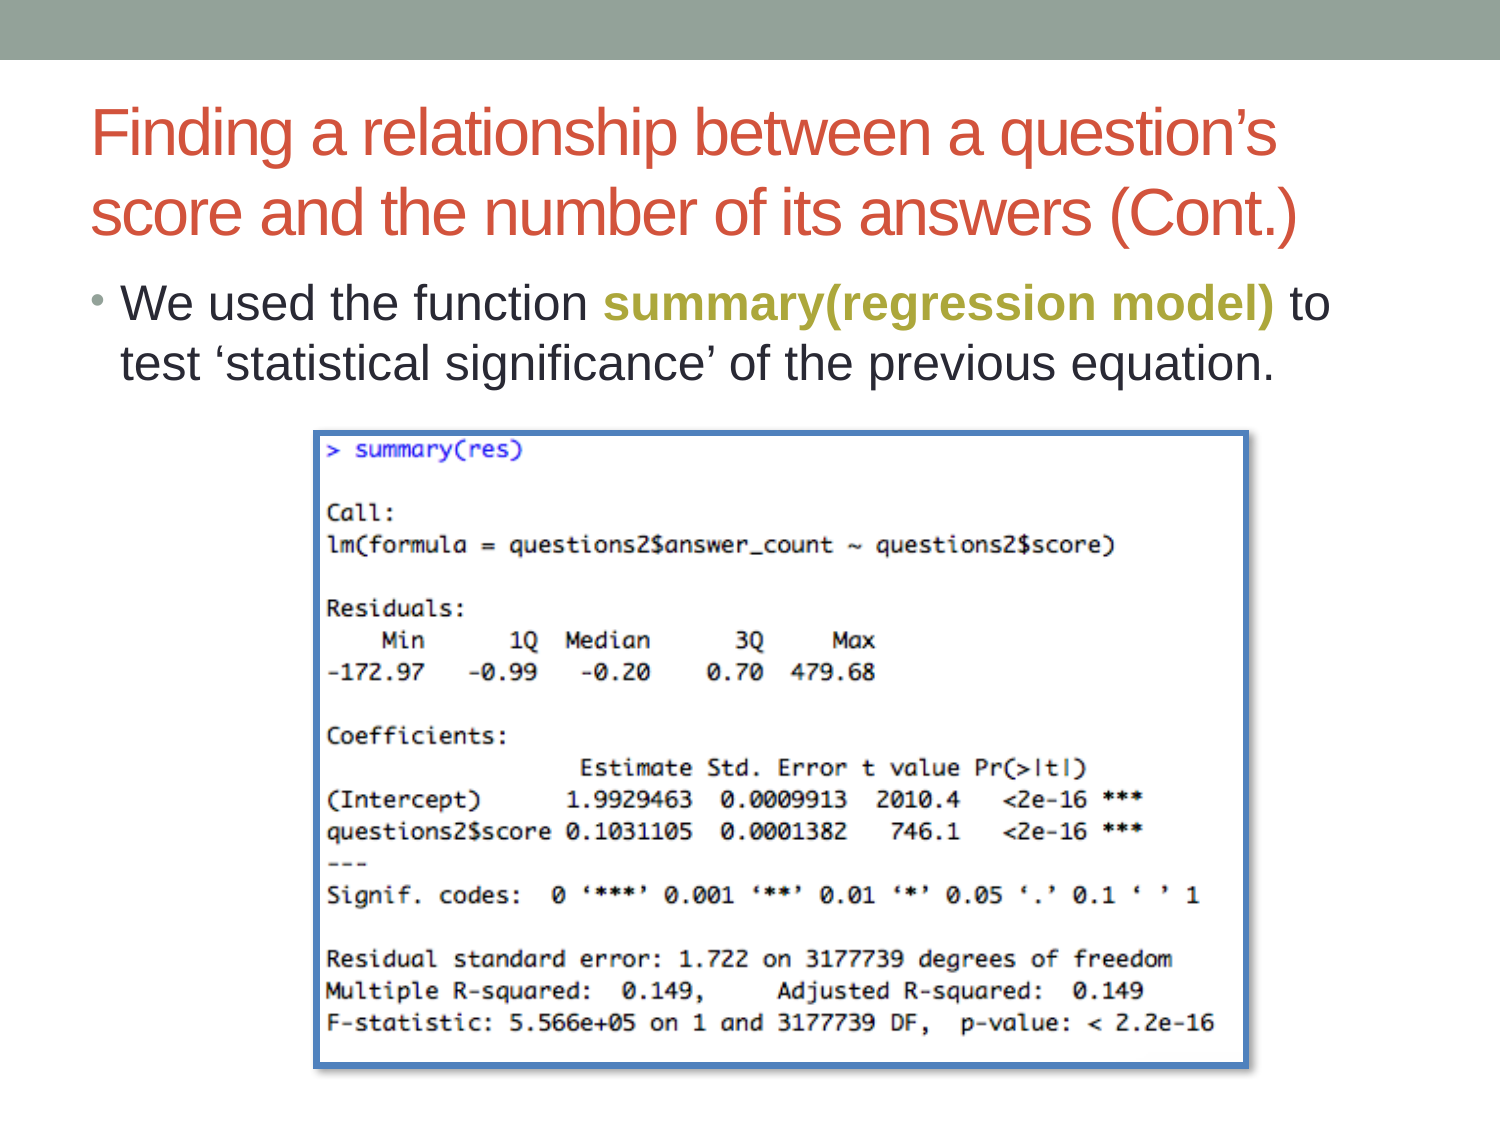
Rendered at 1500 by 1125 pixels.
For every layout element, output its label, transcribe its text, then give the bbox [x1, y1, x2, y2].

title Finding a relationship between a question’s score and the number of its answers (Cont.) [75, 87, 1425, 250]
list We used the function summary(regression model) to test ‘statistical significance’ of the previous equation. [75, 262, 1425, 1063]
picture [319, 435, 1243, 1063]
